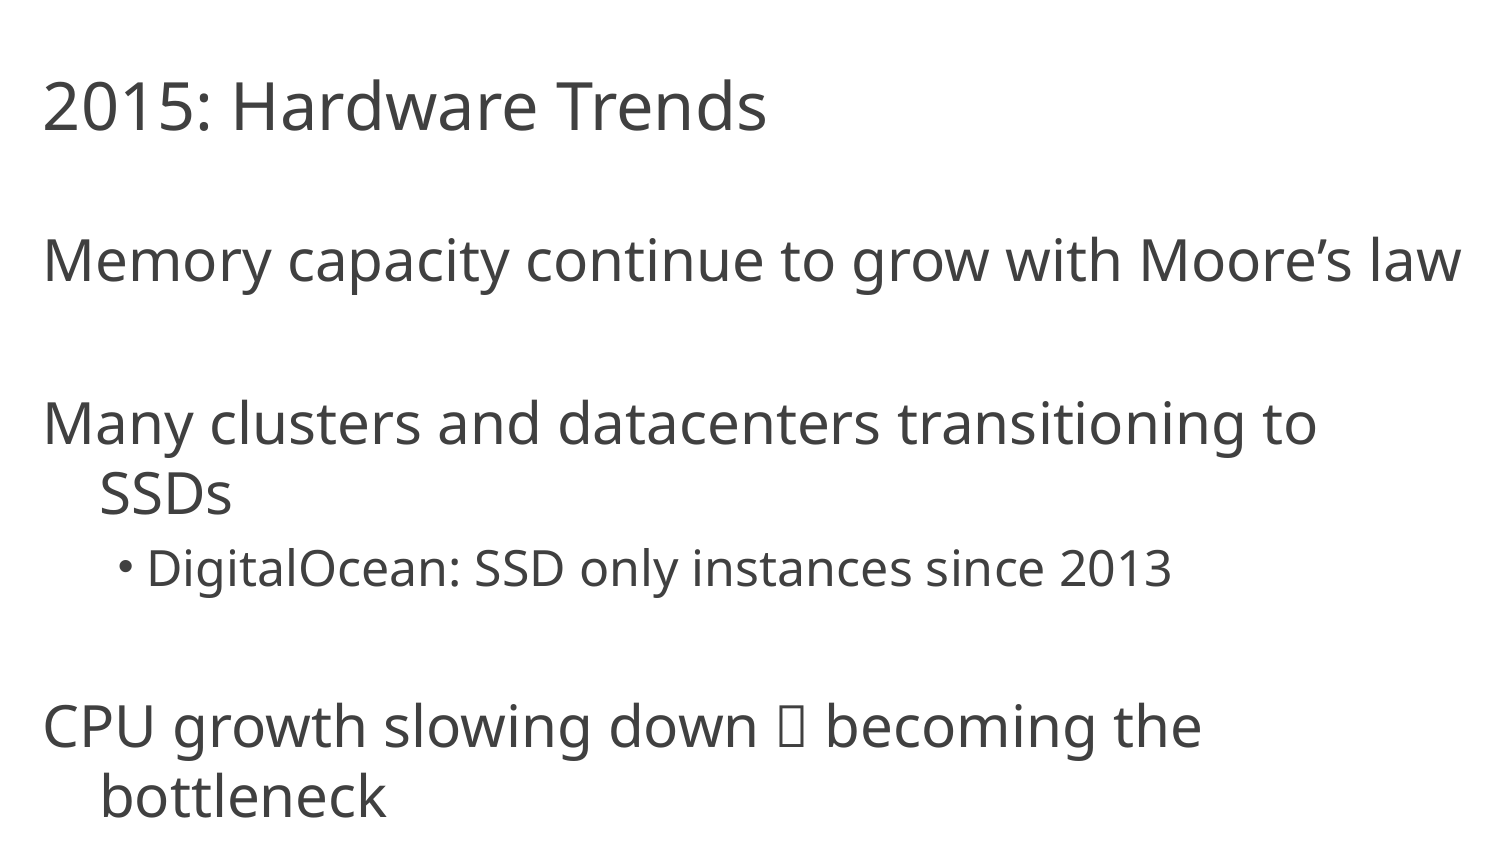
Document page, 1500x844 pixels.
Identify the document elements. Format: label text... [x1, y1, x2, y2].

list Memory capacity continue to grow with Moore’s law Many clusters and datacenters transitioning to SSDs DigitalOcean: SSD only instances since 2013 CPU growth slowing down  becoming the bottleneck [27, 215, 1480, 773]
title 2015: Hardware Trends [27, 33, 1480, 175]
